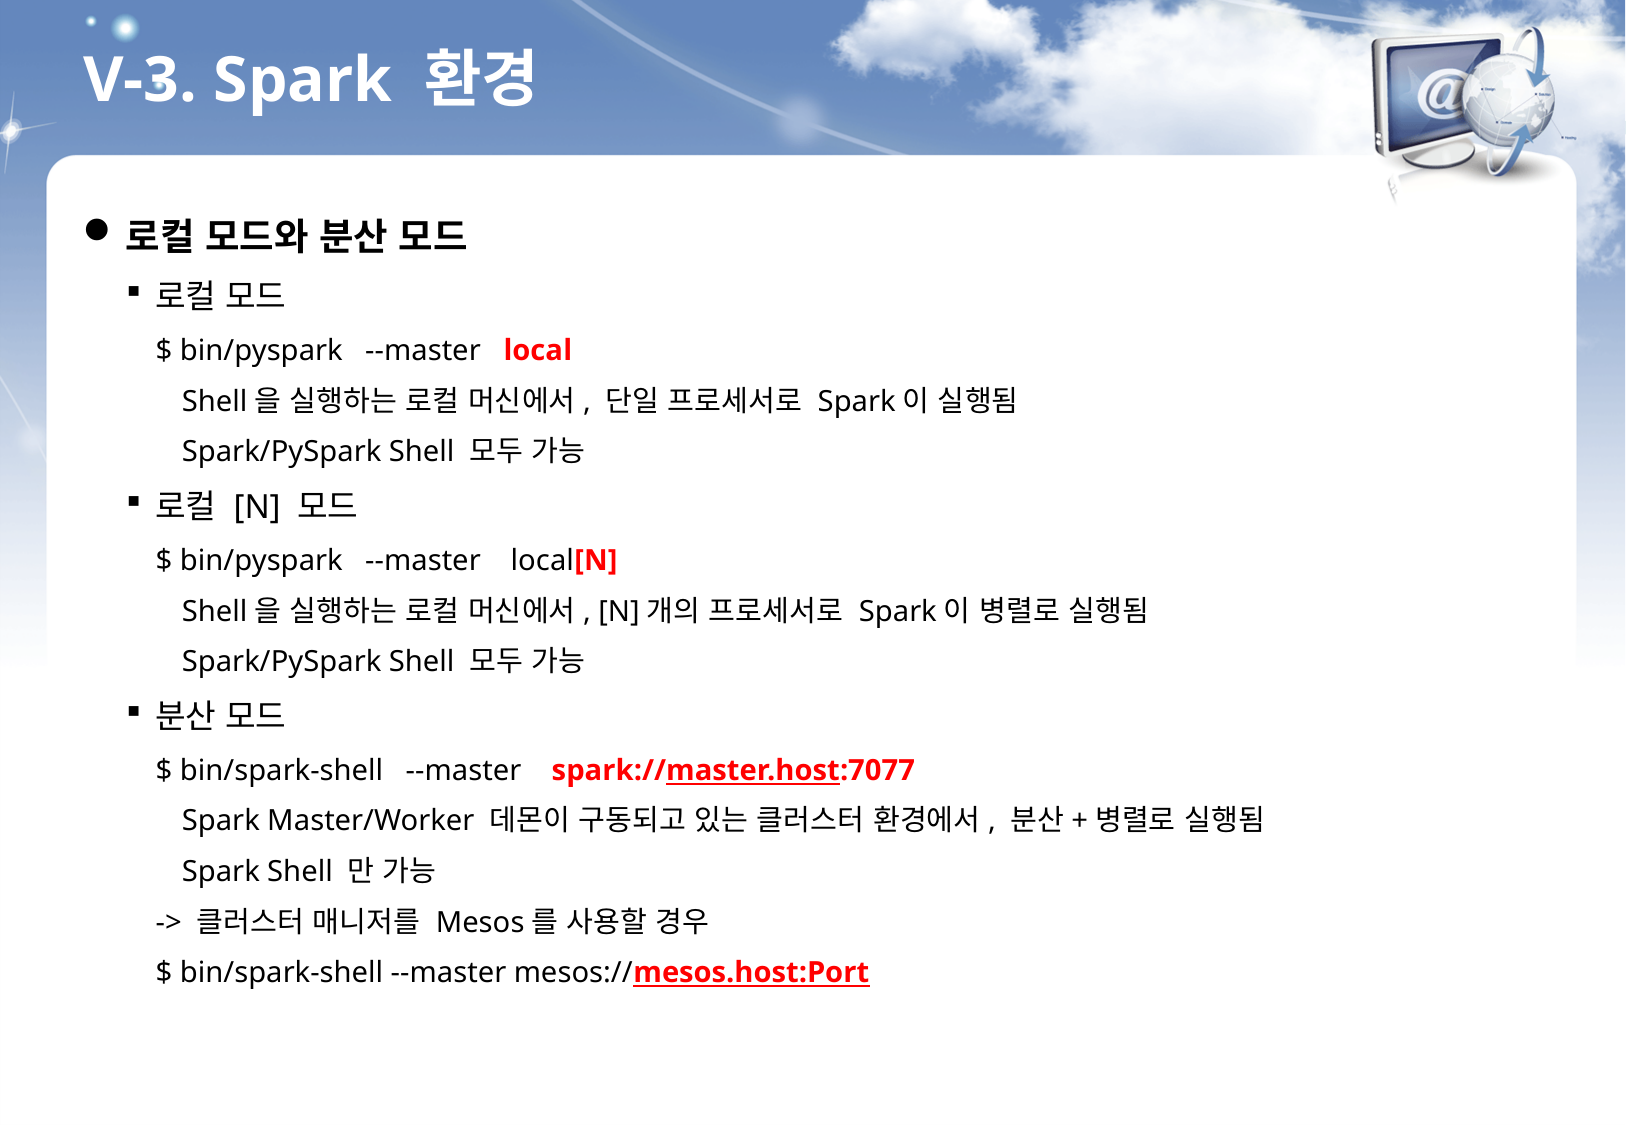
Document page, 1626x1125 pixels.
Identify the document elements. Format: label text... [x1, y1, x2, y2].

text_box 로컬 모드와 분산 모드 로컬 모드 $ bin/pyspark --master local Shell을 실행하는 로컬 머신에서, 단일 프로세서로 Spark이 실행됨 Spark/PySpark Shell 모두 가능 로컬 [N] 모드 $ bin/pyspark --master local[N] Shell을 실행하는 로컬 머신에서, [N]개의 프로세서로 Spark이 병렬로 실행됨 Spark/PySpark Shell 모두 가능 분산 모드 $ bin/spark-shell --master spark://master.host:7077 Spark Master/Worker 데몬이 구동되고 있는 클러스터 환경에서, 분산+병렬로 실행됨 Spark Shell 만 가능 -> 클러스터 매니저를 Mesos를 사용할 경우 $ bin/spark-shell --master mesos://mesos.host:Port [68, 196, 1557, 996]
title V-3. Spark 환경 [68, 31, 1464, 138]
picture [0, 0, 1626, 1125]
